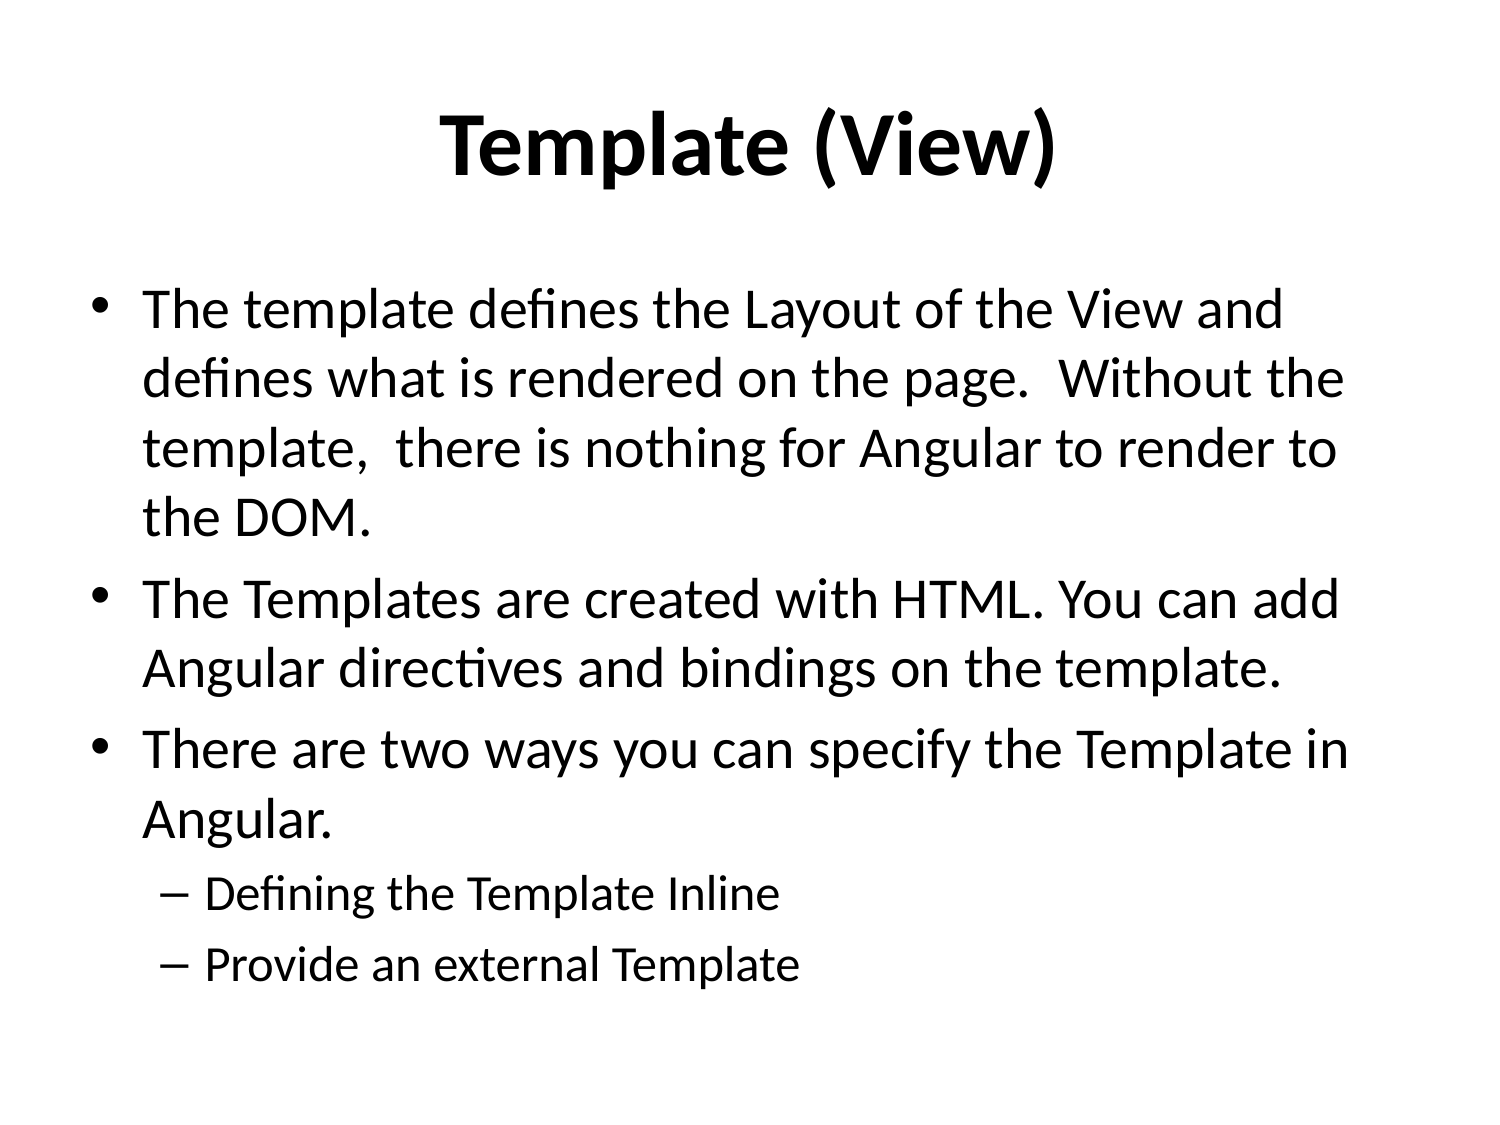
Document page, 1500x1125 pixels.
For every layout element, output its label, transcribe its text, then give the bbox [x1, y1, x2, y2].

title Template (View) [75, 45, 1425, 233]
list The template defines the Layout of the View and defines what is rendered on the page. Without the template, there is nothing for Angular to render to the DOM. The Templates are created with HTML. You can add Angular directives and bindings on the template. There are two ways you can specify the Template in Angular. Defining the Template Inline Provide an external Template [75, 262, 1425, 1005]
